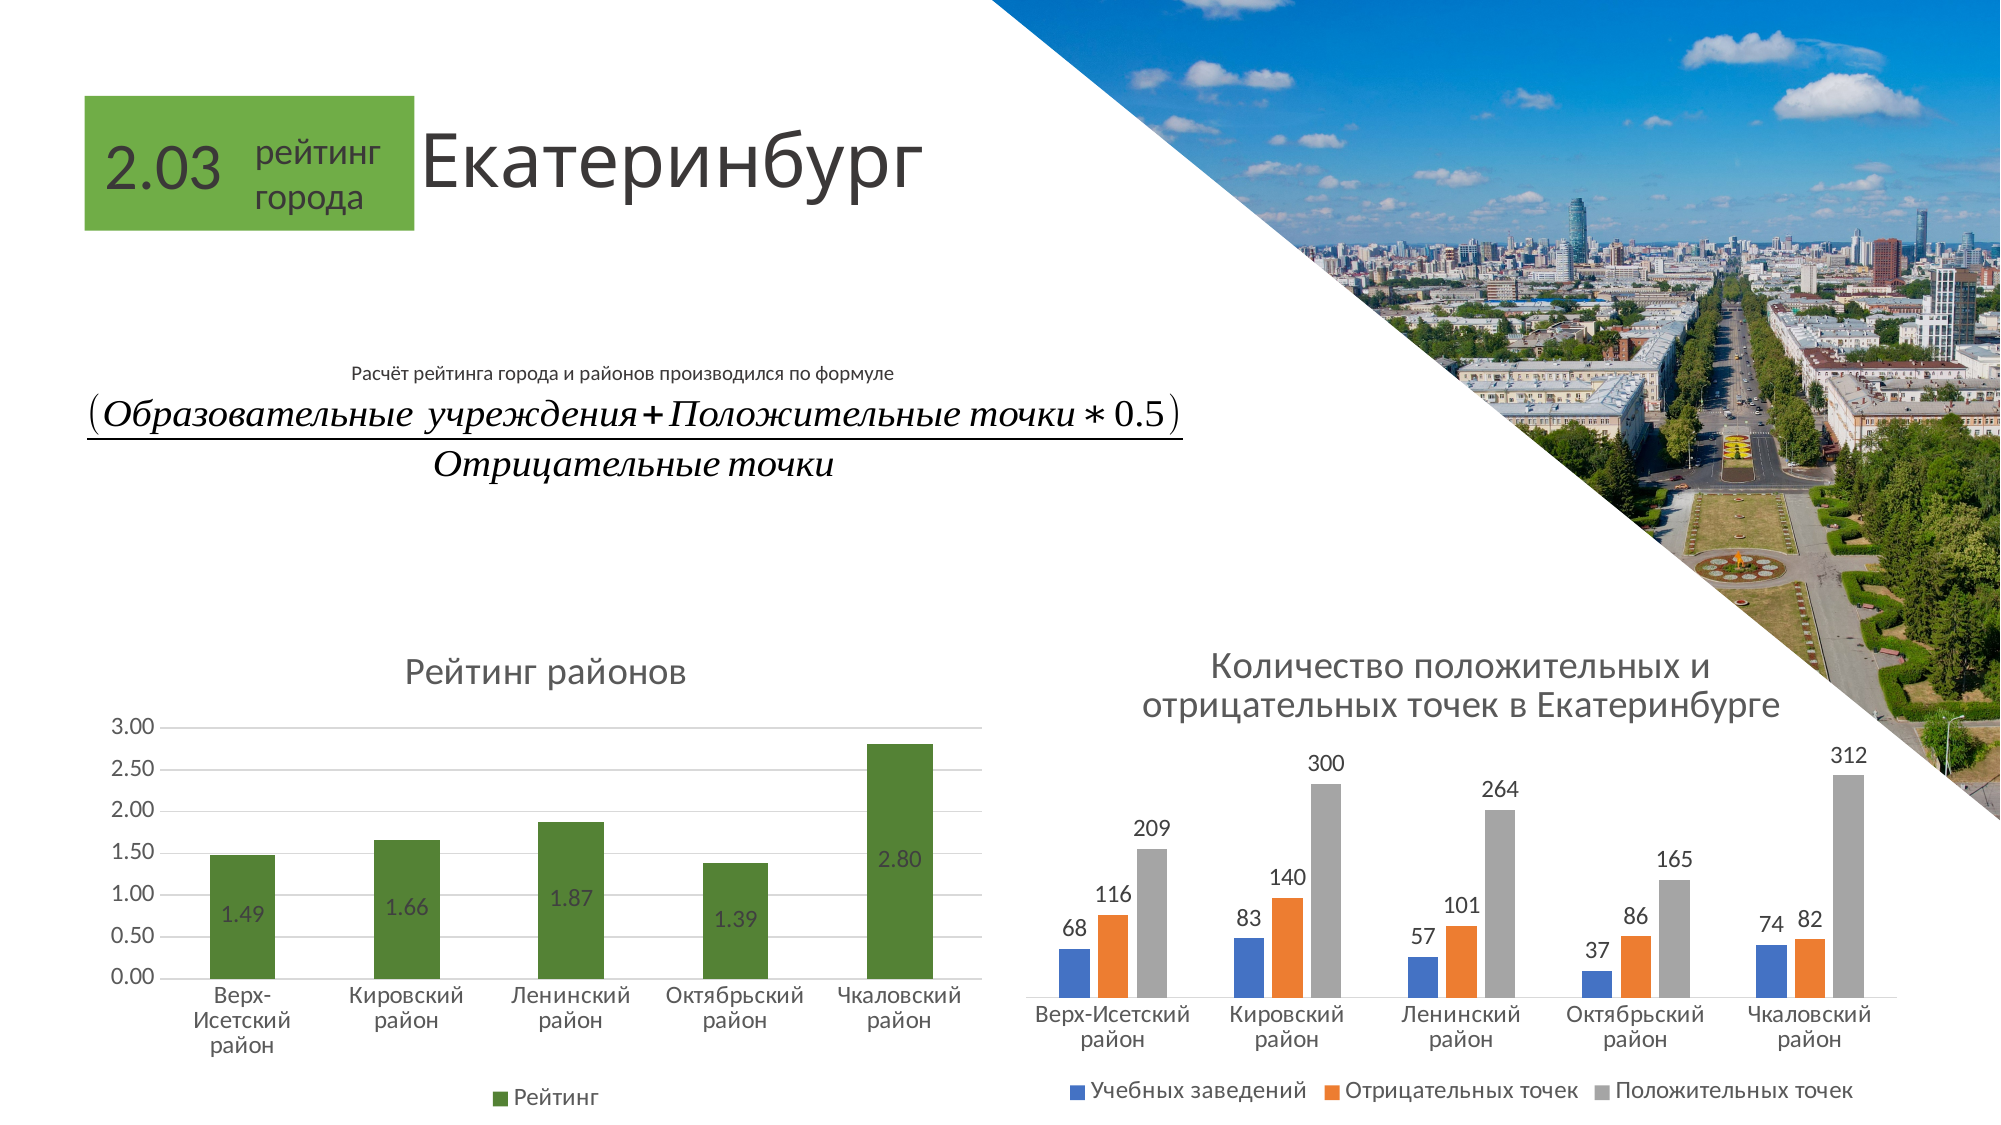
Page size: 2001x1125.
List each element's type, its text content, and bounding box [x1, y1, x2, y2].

text_box Расчёт рейтинга города и районов производился по формуле [336, 352, 917, 393]
chart [1007, 821, 1916, 1112]
text_box Екатеринбург [415, 105, 939, 211]
chart [92, 625, 1000, 1118]
picture [991, 0, 2000, 821]
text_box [84, 95, 415, 231]
